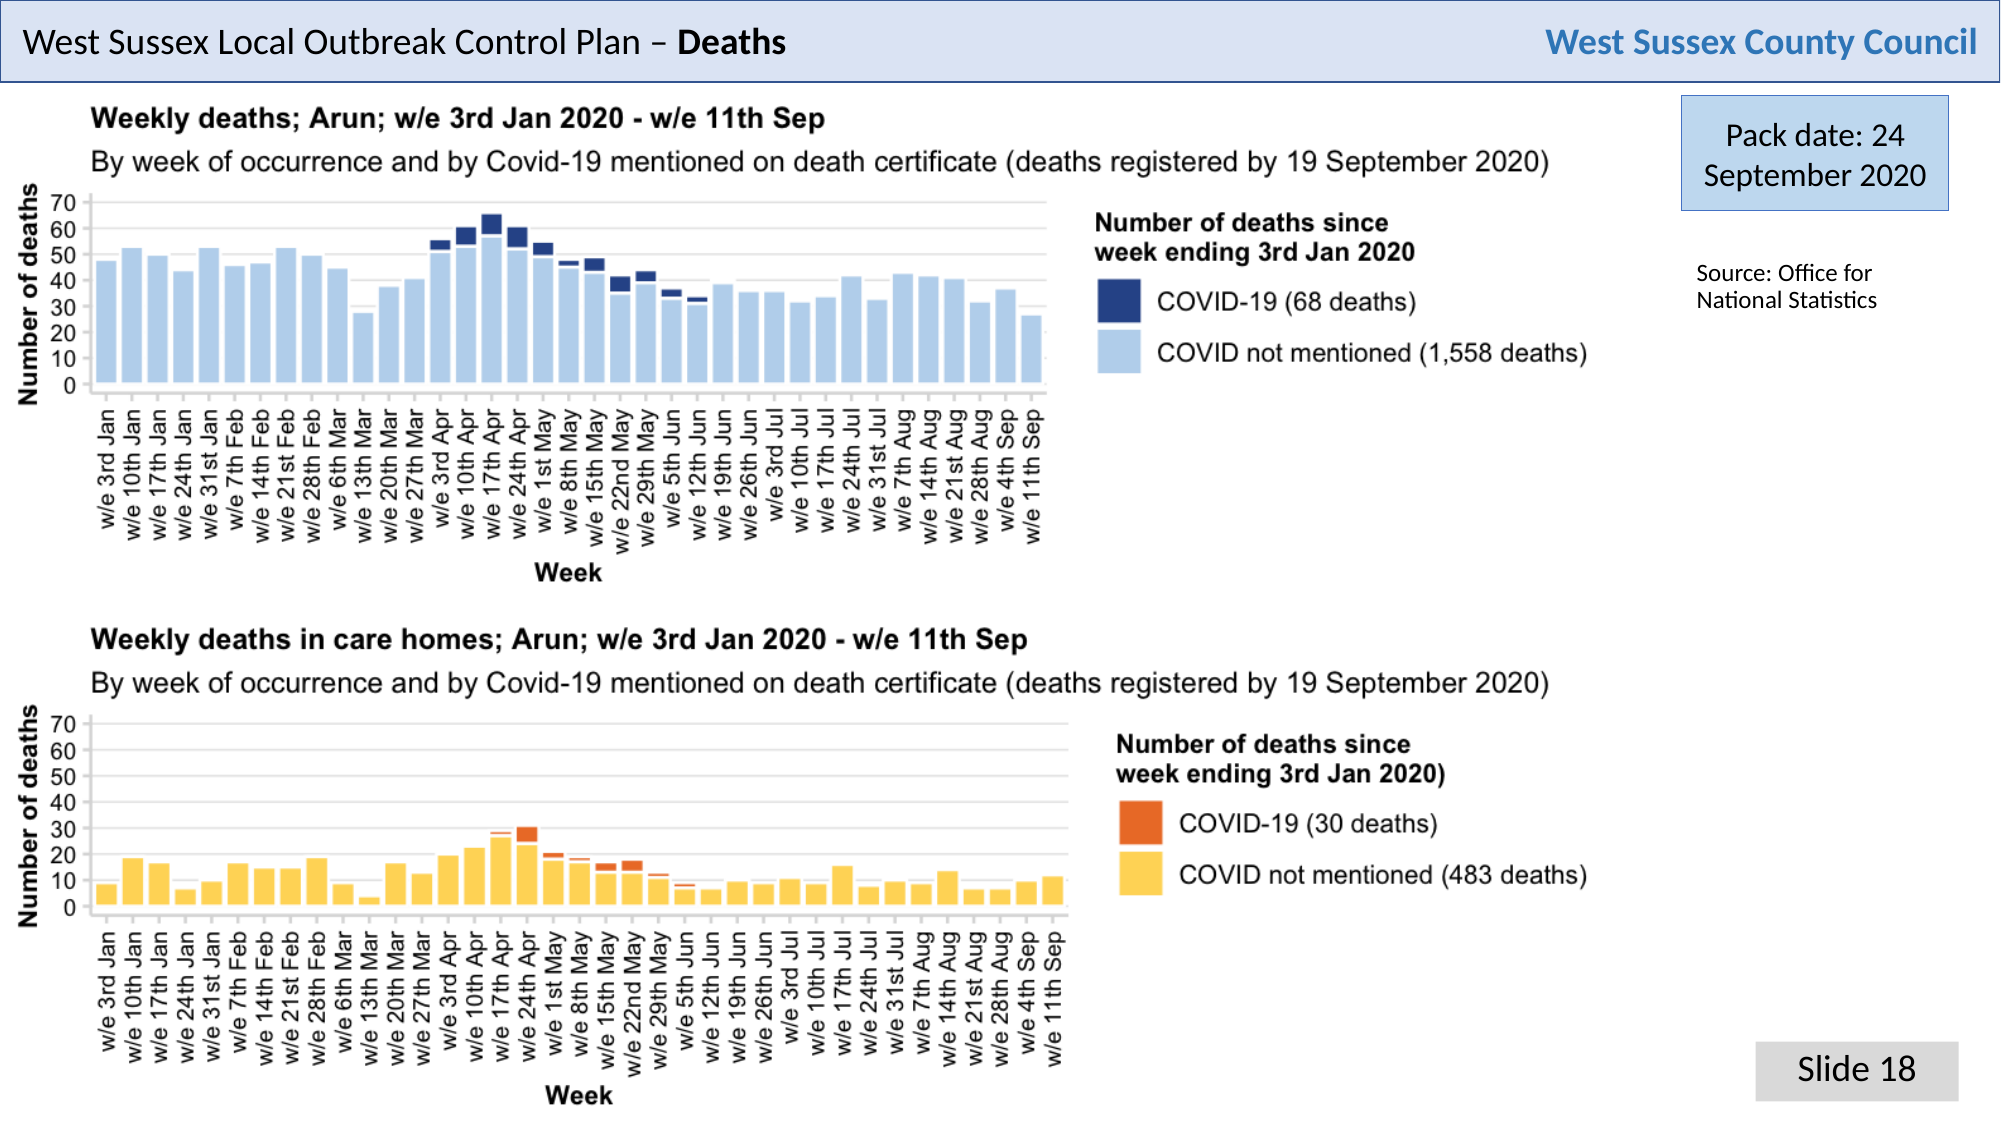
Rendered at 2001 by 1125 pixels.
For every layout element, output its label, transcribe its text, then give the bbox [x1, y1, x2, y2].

list Slide 18 [1755, 1041, 1959, 1102]
list Source: Office for National Statistics [1681, 252, 1959, 289]
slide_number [1681, 95, 1949, 211]
picture [3, 612, 1619, 1125]
picture [3, 91, 1619, 602]
